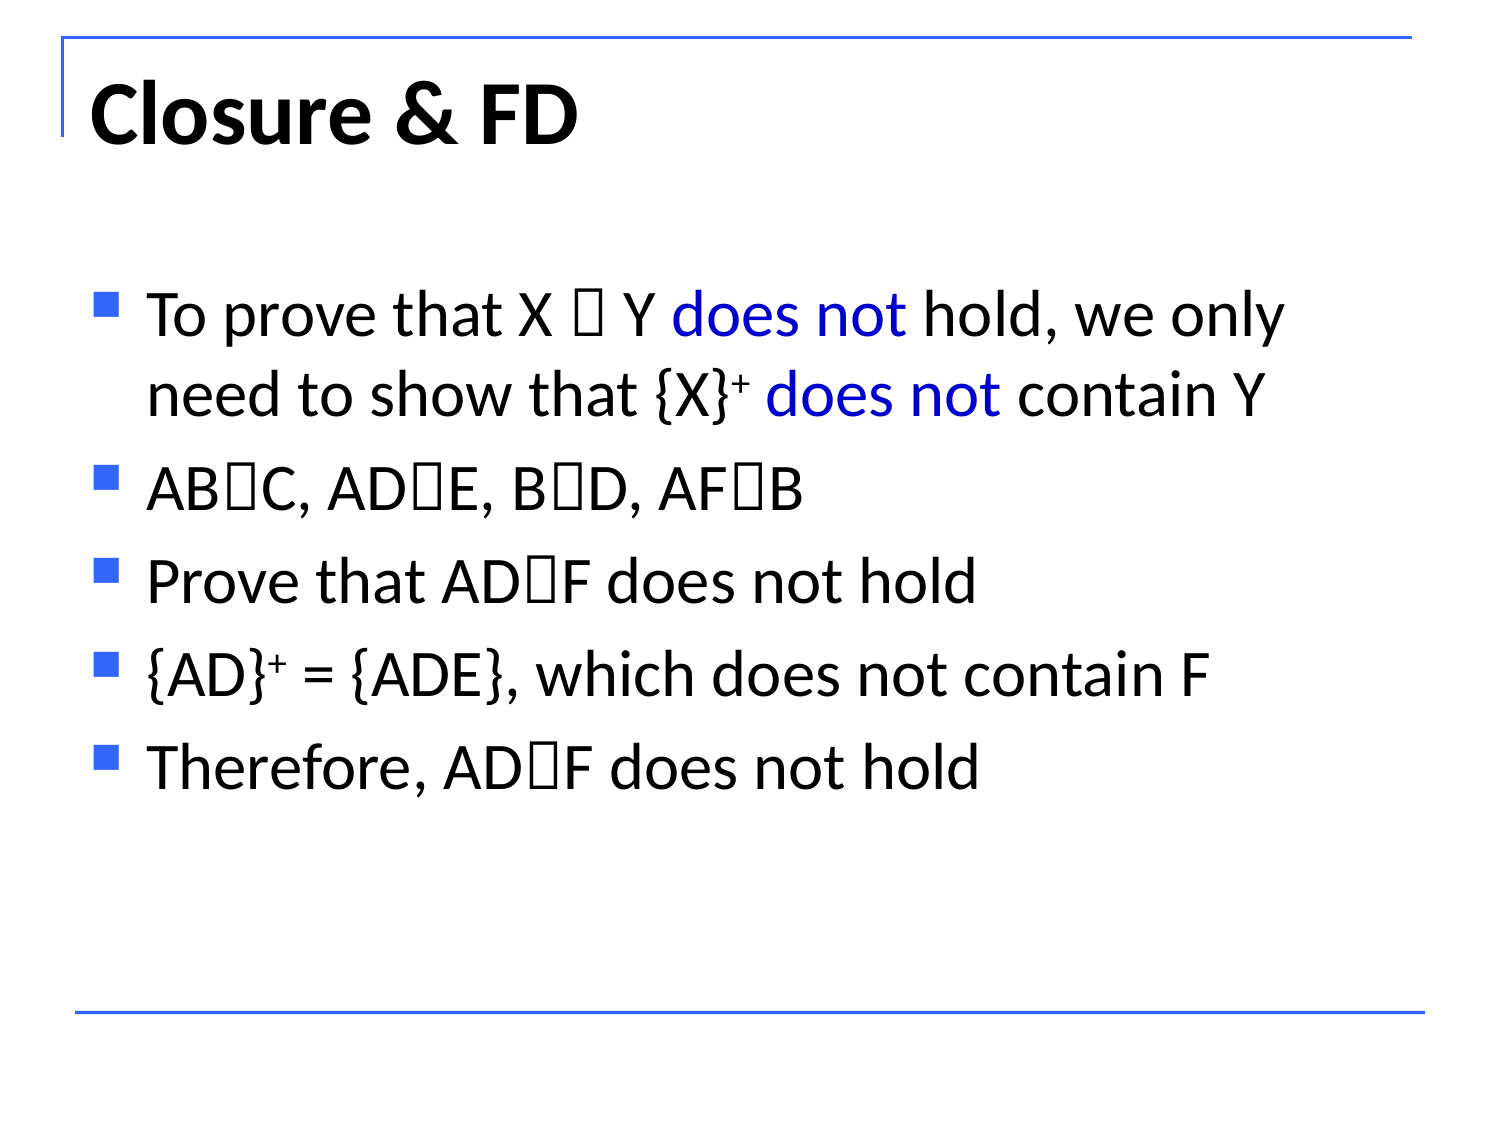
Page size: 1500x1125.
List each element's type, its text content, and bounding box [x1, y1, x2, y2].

list To prove that X  Y does not hold, we only need to show that {X}+ does not contain Y ABC, ADE, BD, AFB Prove that ADF does not hold {AD}+ = {ADE}, which does not contain F Therefore, ADF does not hold [74, 262, 1426, 1006]
title Closure & FD [74, 45, 1426, 233]
